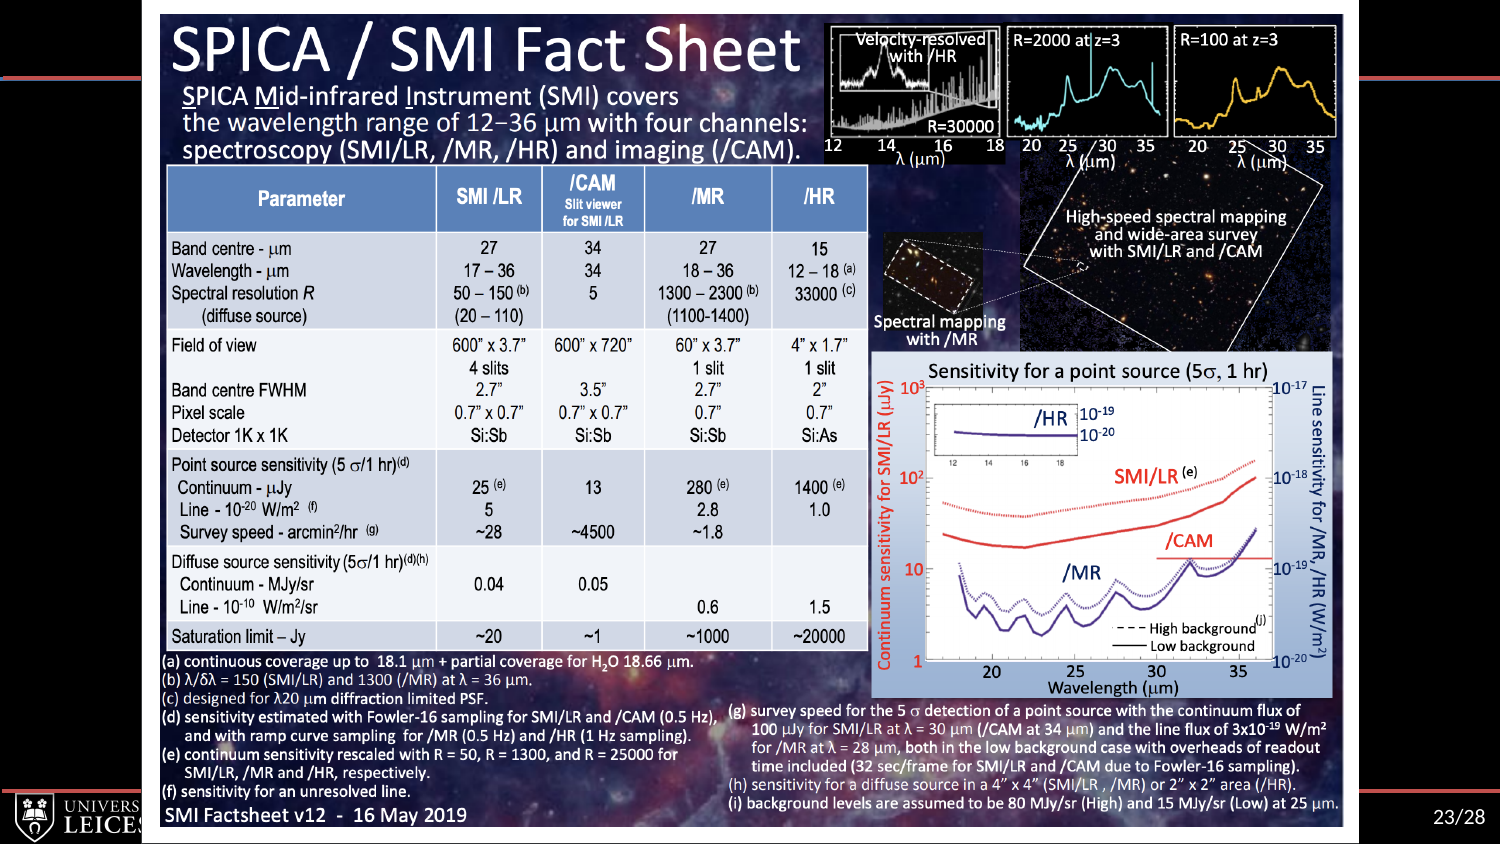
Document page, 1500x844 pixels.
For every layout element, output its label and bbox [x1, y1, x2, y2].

picture [15, 0, 1359, 844]
